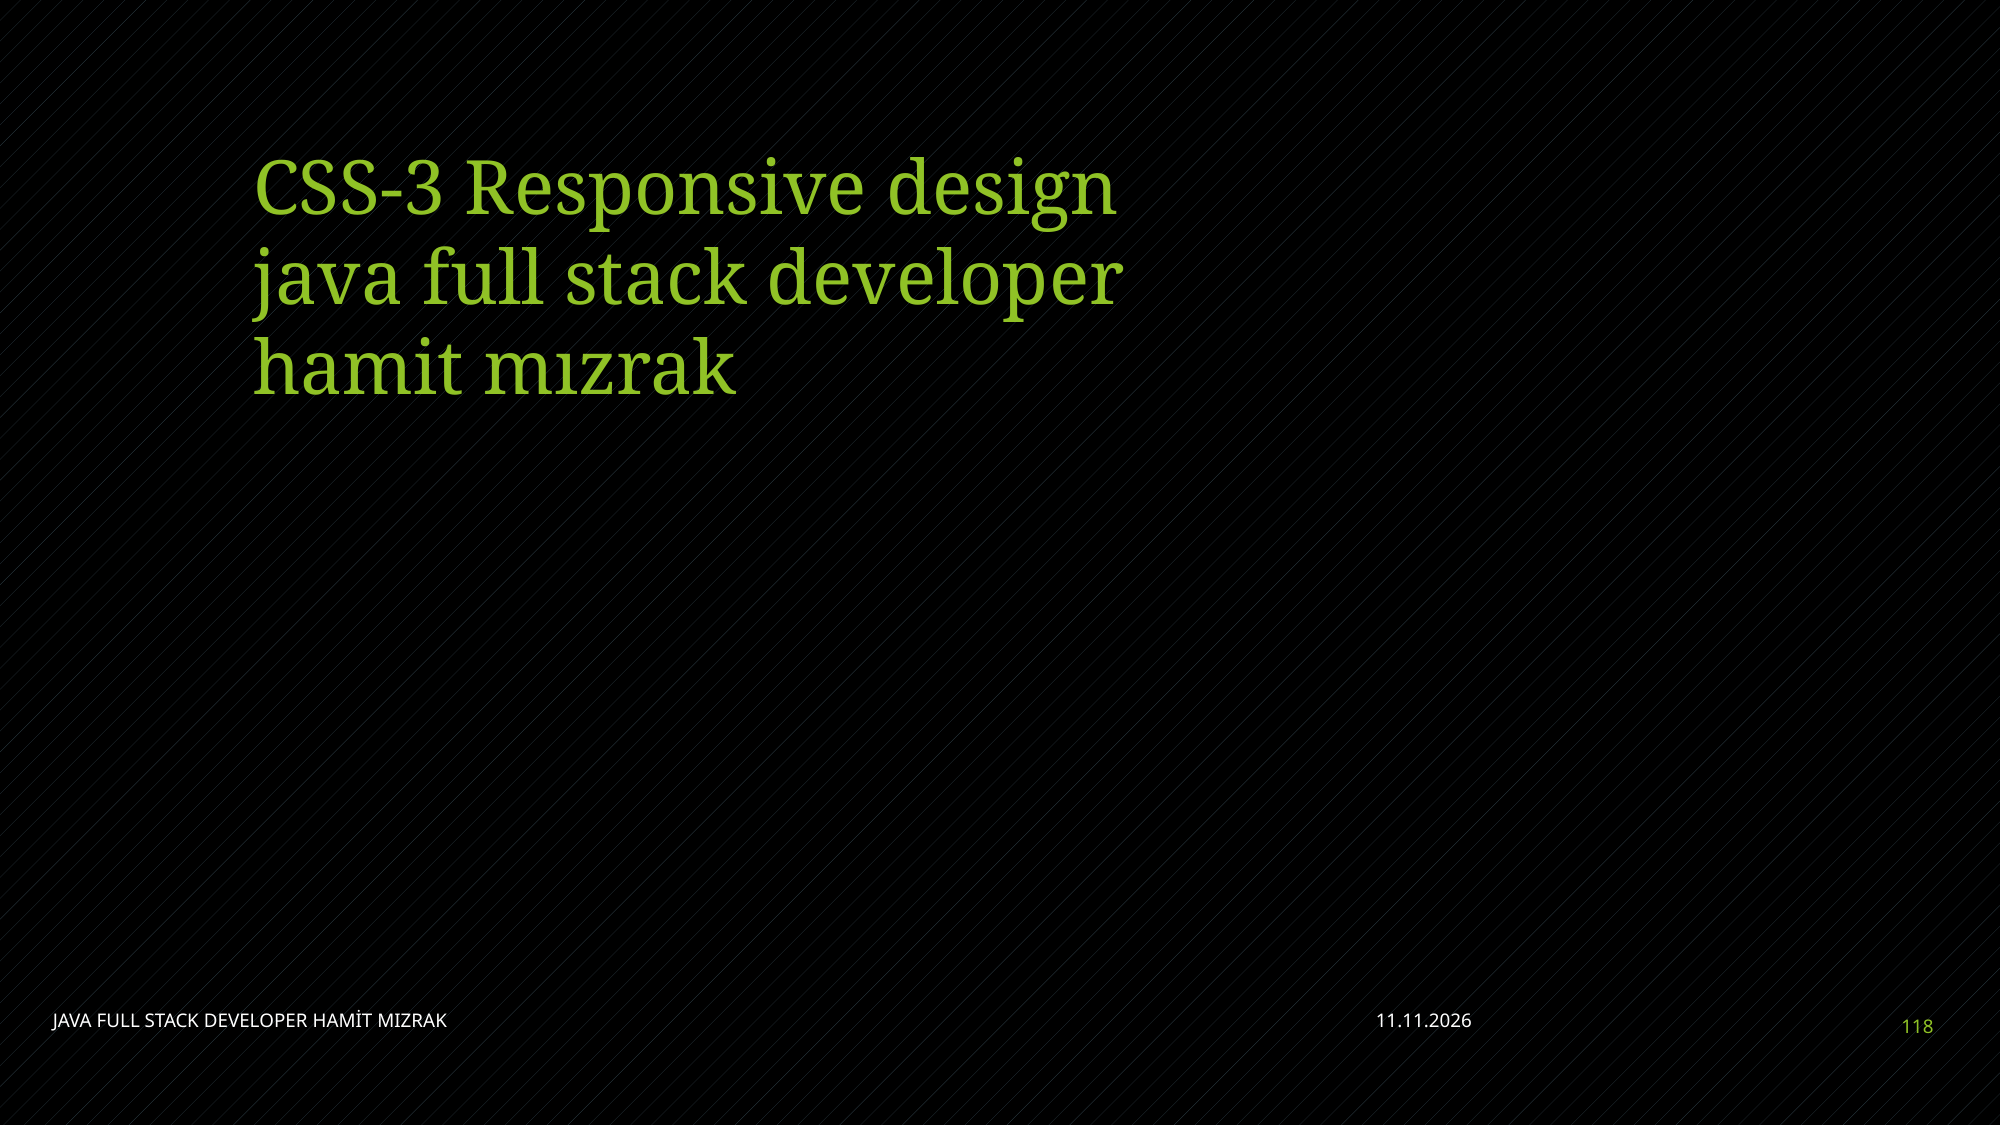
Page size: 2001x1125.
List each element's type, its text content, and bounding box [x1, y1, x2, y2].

footer JAVA FULL STACK DEVELOPER HAMİT MIZRAK [37, 991, 1145, 1051]
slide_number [1181, 991, 1487, 1051]
slide_number 118 [1836, 997, 1949, 1058]
title CSS-3 Responsive design java full stack developer hamit mızrak [238, 131, 1763, 722]
